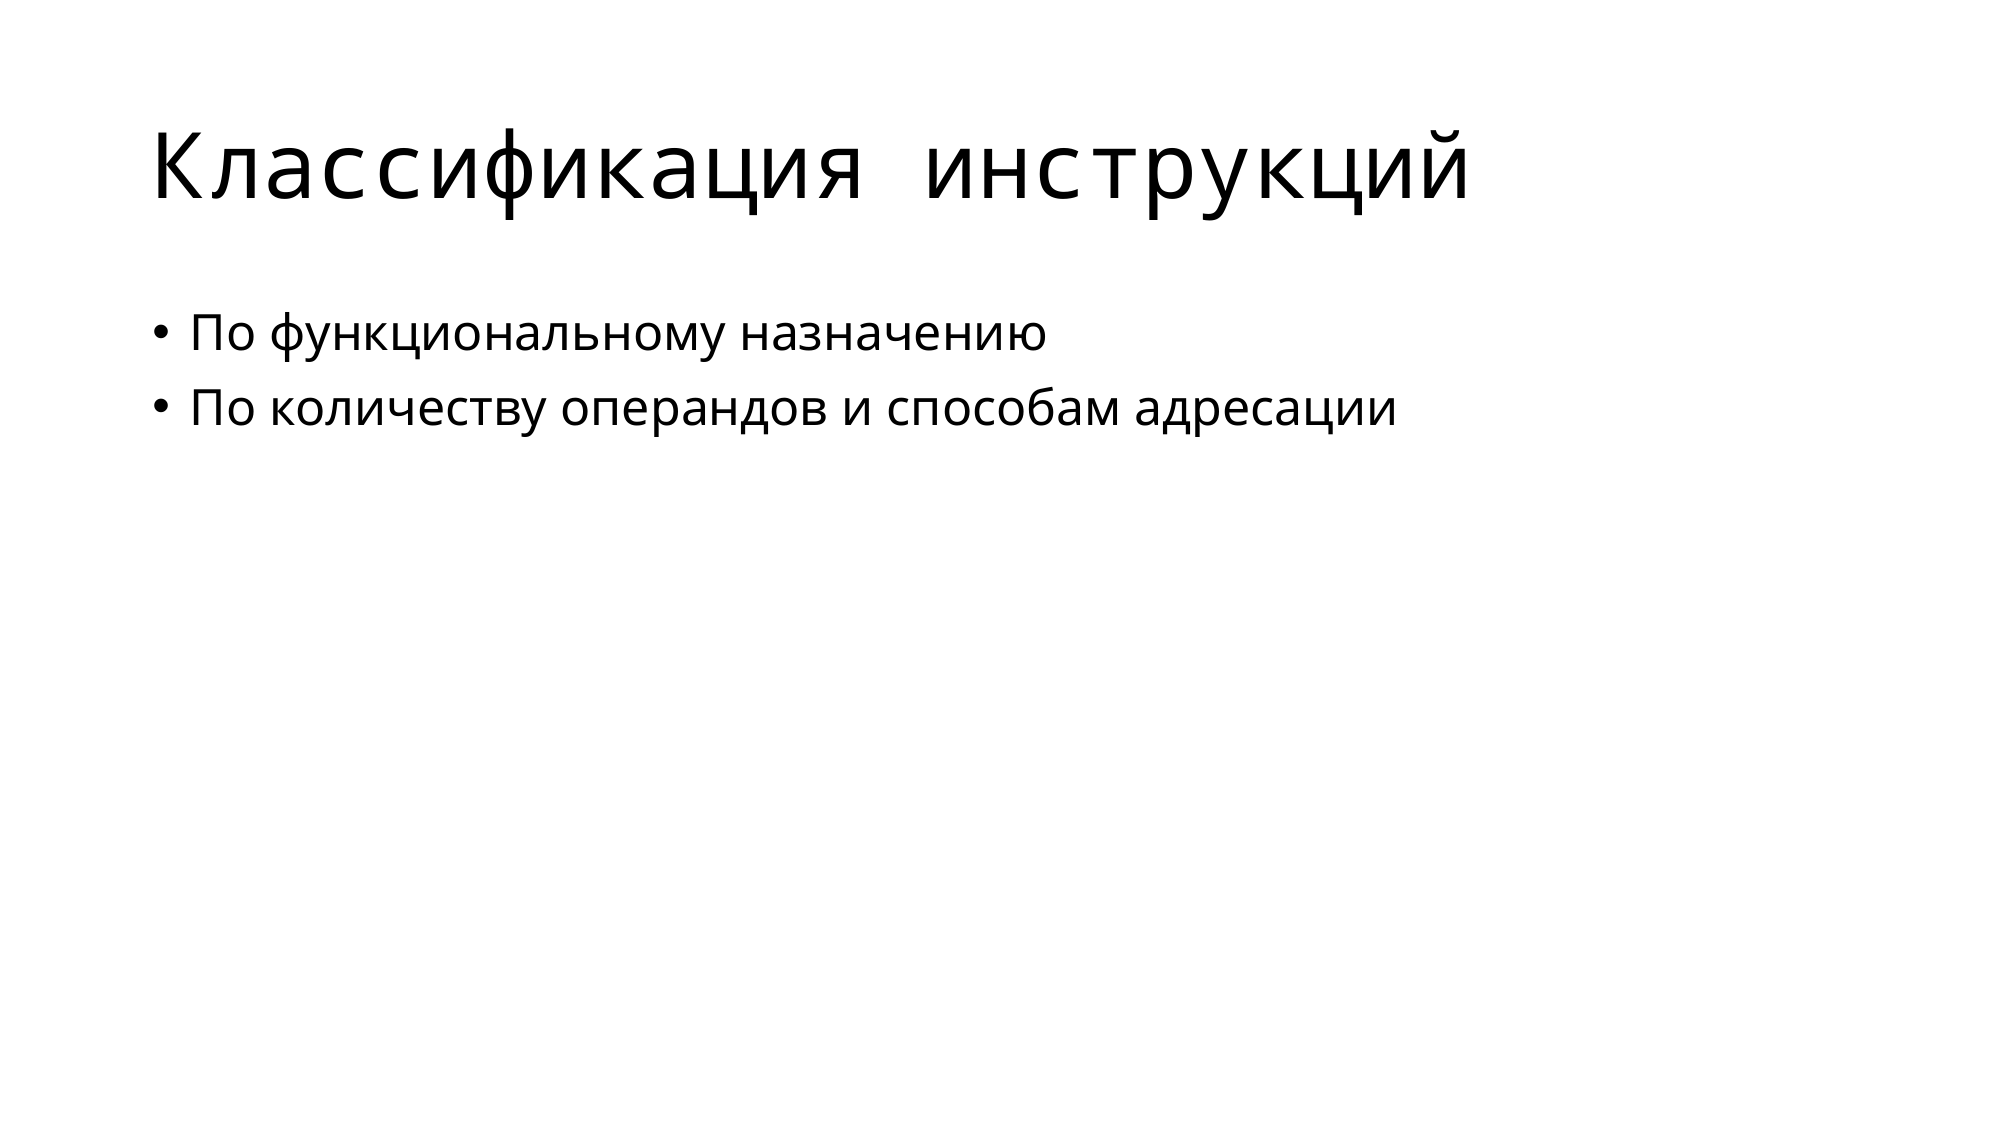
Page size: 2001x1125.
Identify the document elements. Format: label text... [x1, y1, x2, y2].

list По функциональному назначению По количеству операндов и способам адресации [137, 299, 1863, 1014]
title Классификация инструкций [137, 59, 1863, 278]
